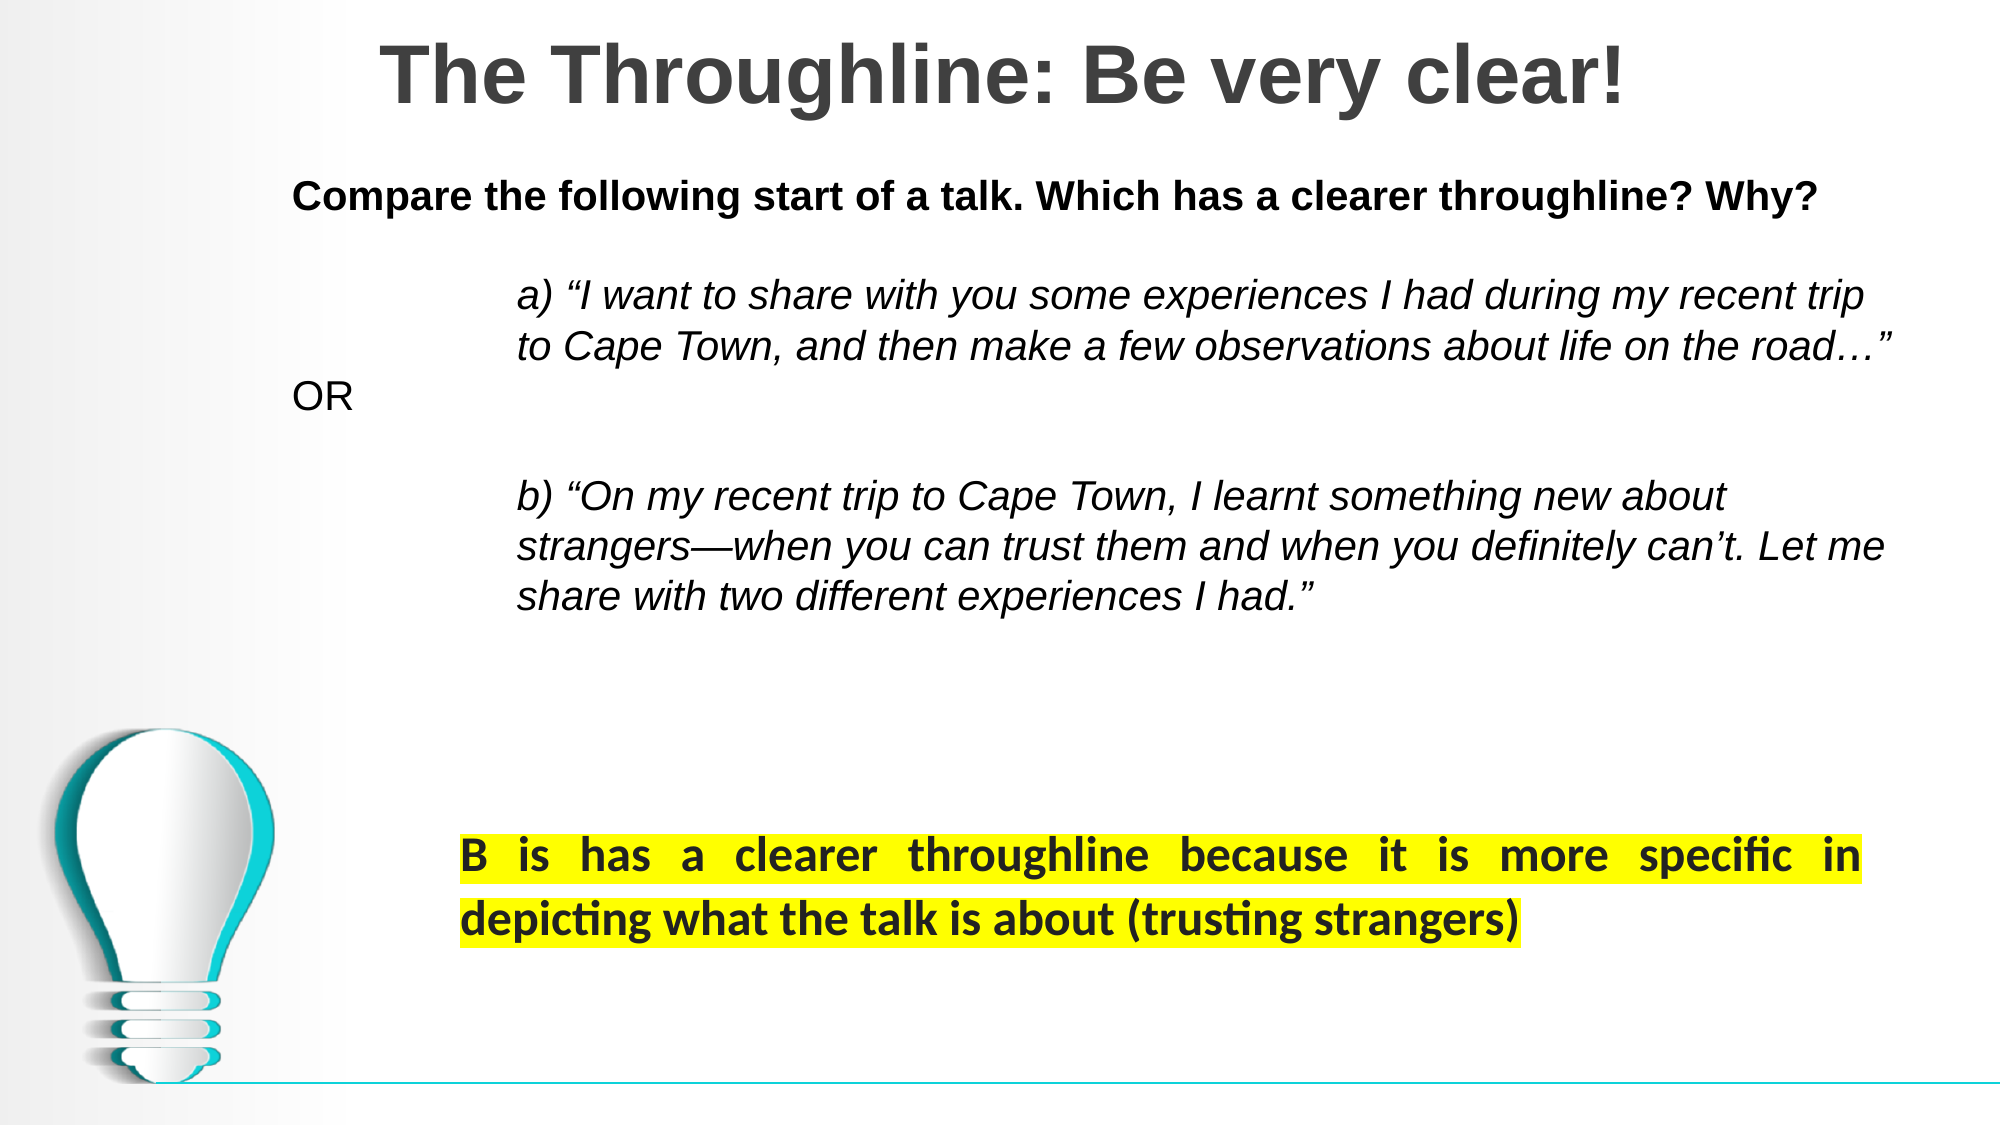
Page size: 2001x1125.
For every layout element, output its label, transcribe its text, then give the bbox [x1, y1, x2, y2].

title The Throughline: Be very clear! [188, 0, 1843, 141]
picture [36, 728, 275, 1084]
text_box B is has a clearer throughline because it is more specific in depicting what the talk is about (trusting strangers) [445, 810, 1878, 954]
text_box Compare the following start of a talk. Which has a clearer throughline? Why? a) “I want to share with you some experiences I had during my recent trip to Cape Town, and then make a few observations about life on the road…” OR b) “On my recent trip to Cape Town, I learnt something new about strangers—when you can trust them and when you definitely can’t. Let me share with two different experiences I had.” [277, 160, 1909, 676]
